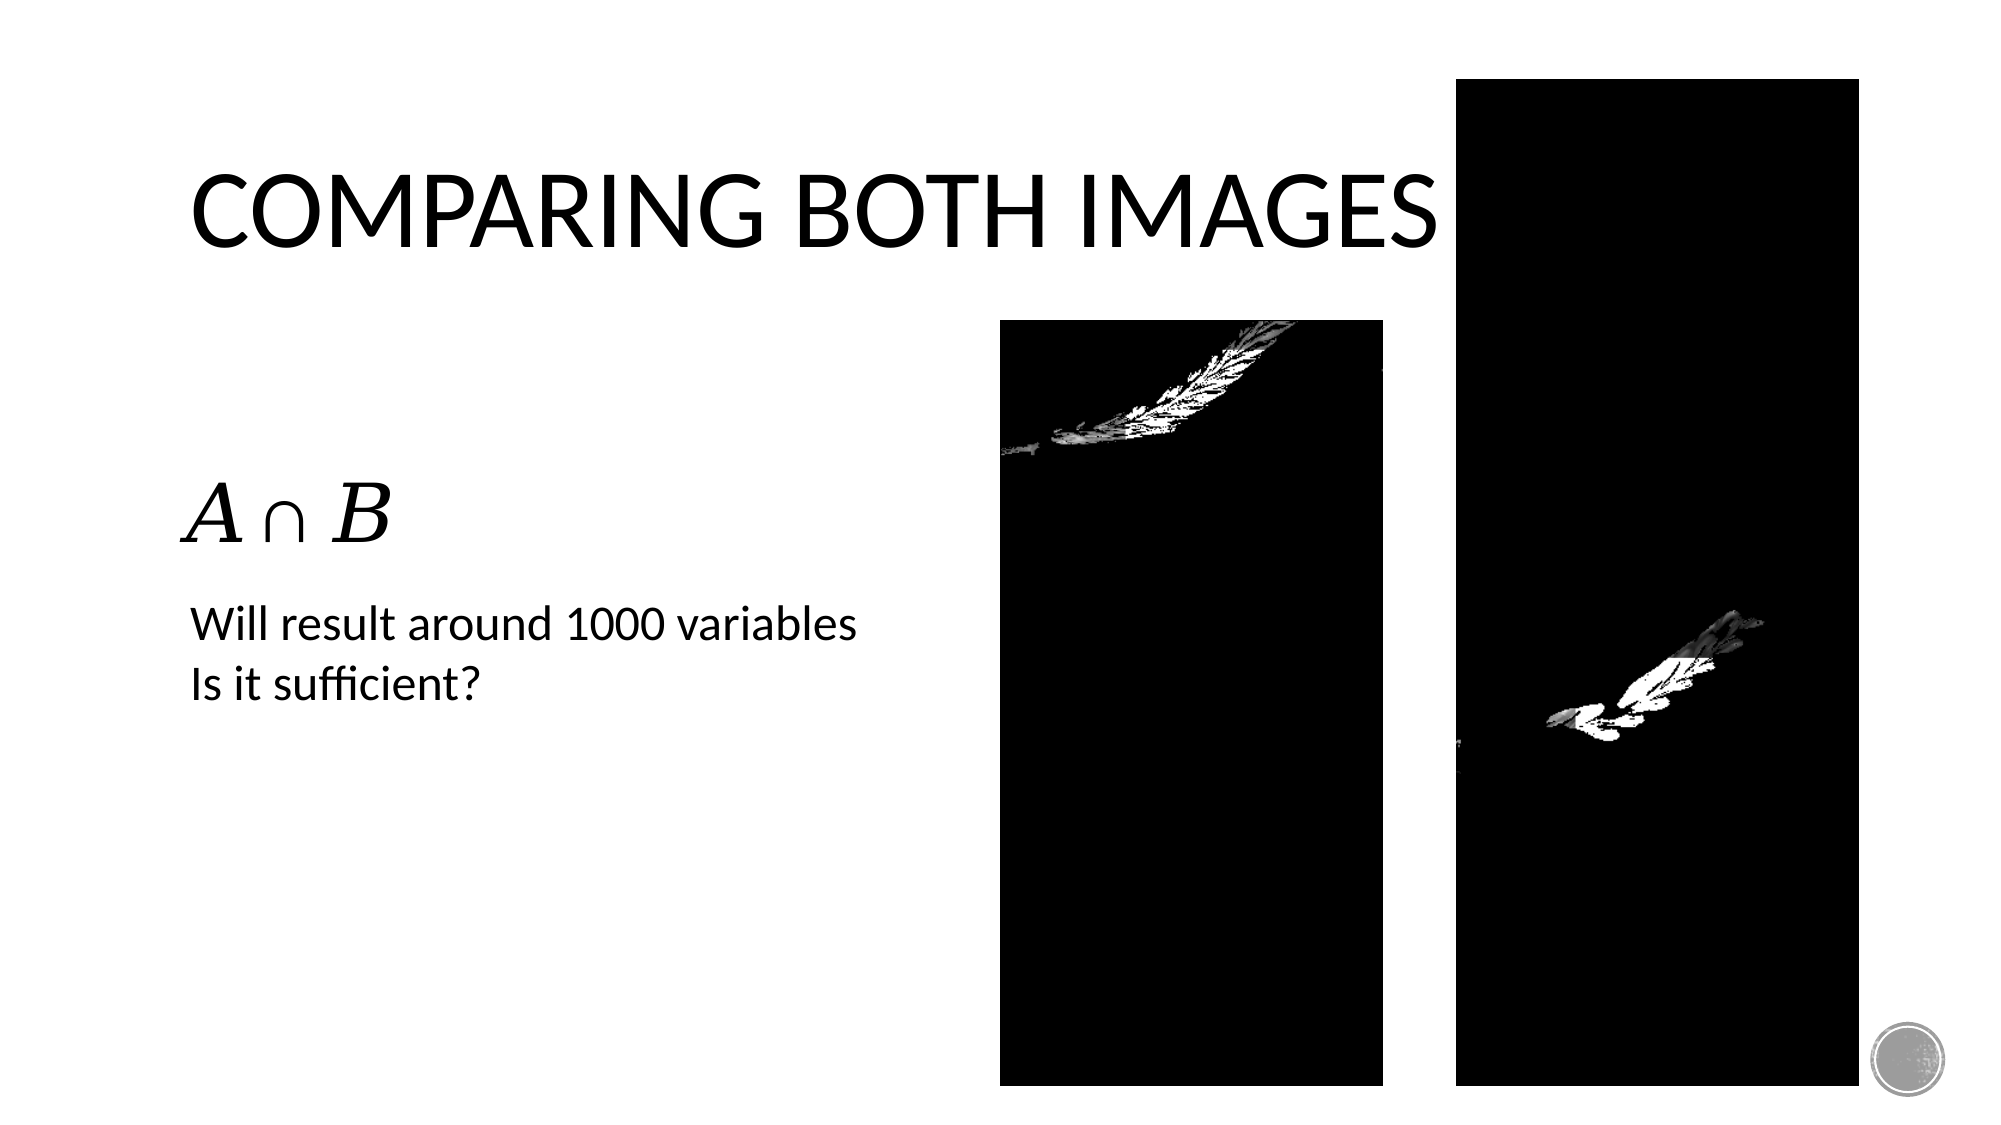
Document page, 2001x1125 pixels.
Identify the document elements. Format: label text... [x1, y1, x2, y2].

title Comparing both Images [175, 79, 1455, 344]
picture [1000, 320, 1383, 1086]
picture [1456, 79, 1859, 1086]
text_box Will result around 1000 variables Is it sufficient? [175, 583, 905, 718]
